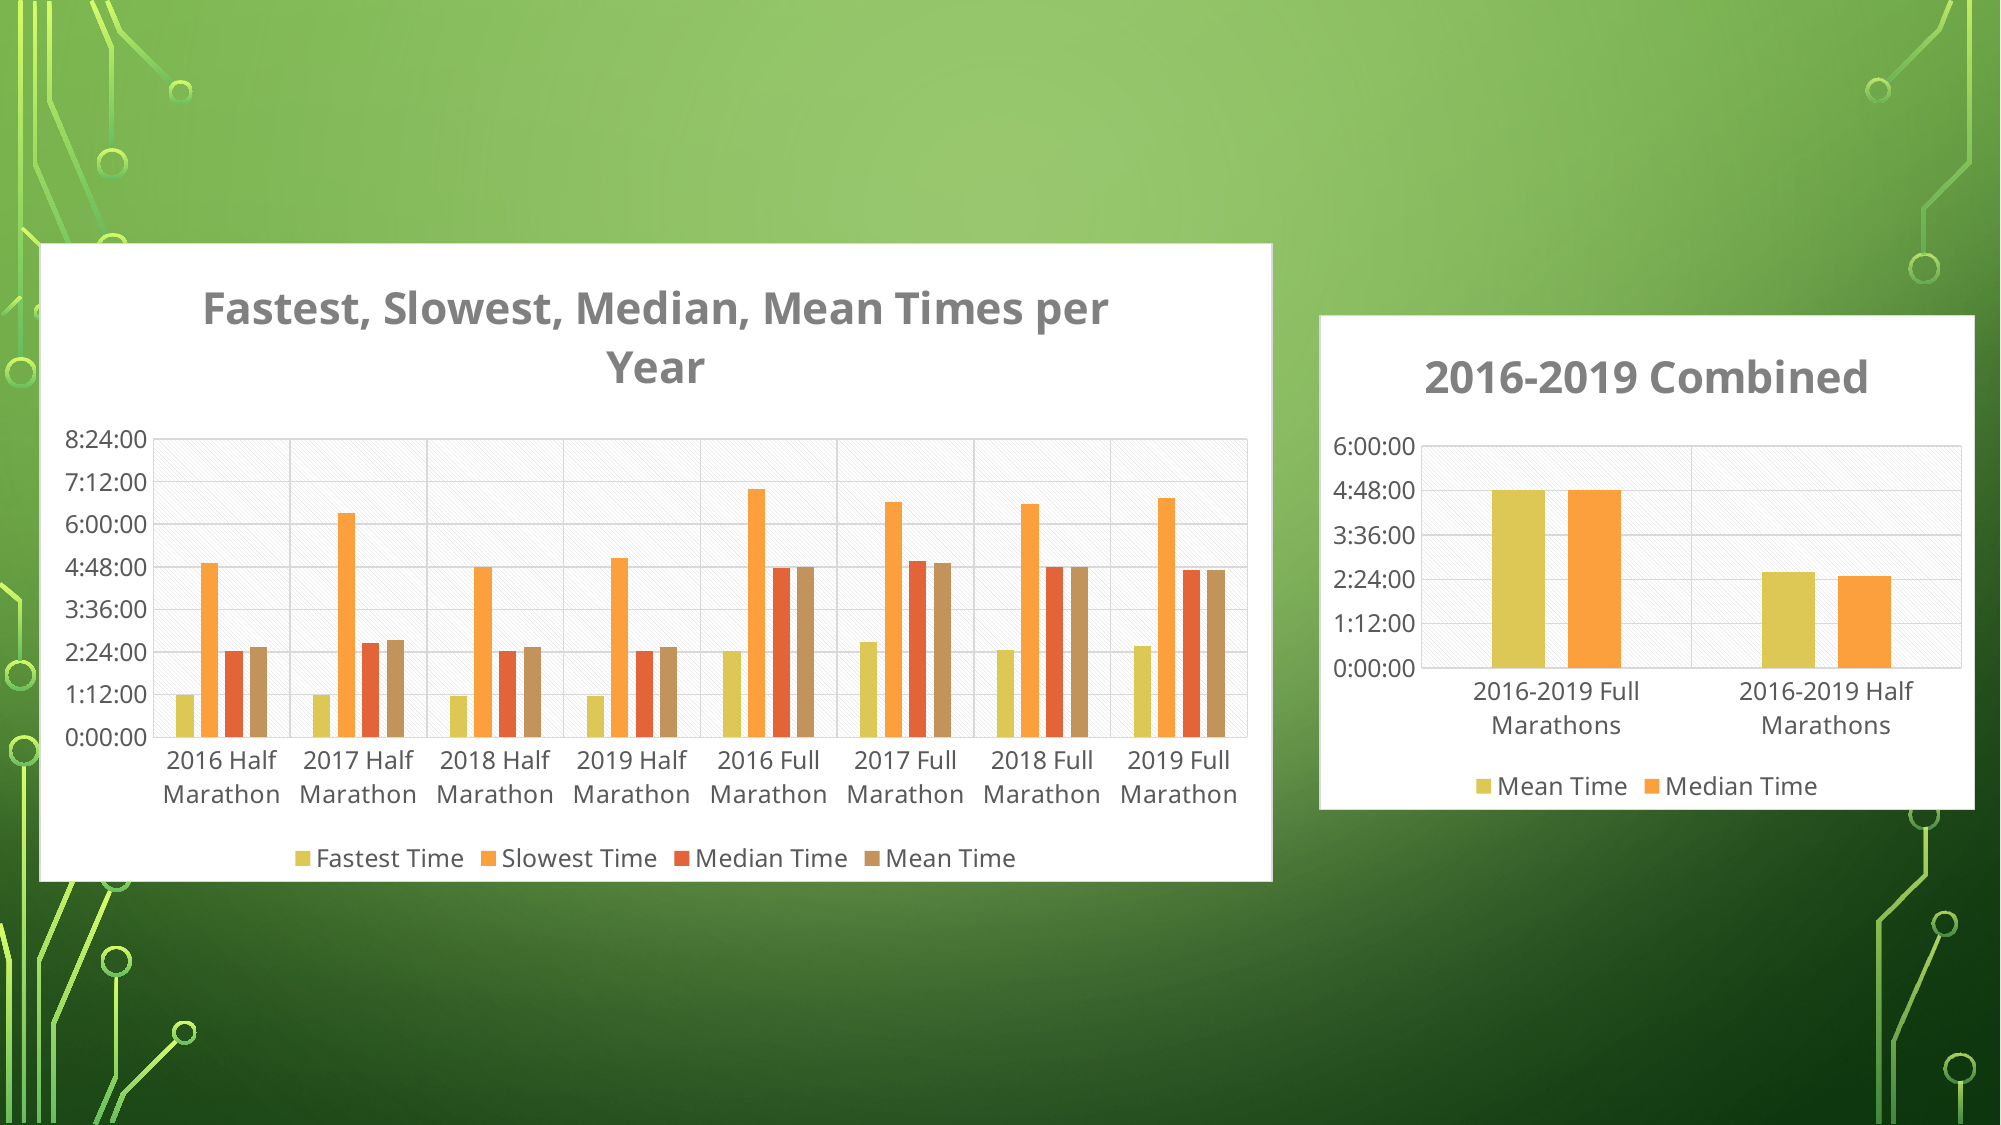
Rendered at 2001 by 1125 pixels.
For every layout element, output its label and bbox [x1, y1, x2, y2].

chart [39, 242, 1274, 883]
chart [1319, 314, 1976, 811]
